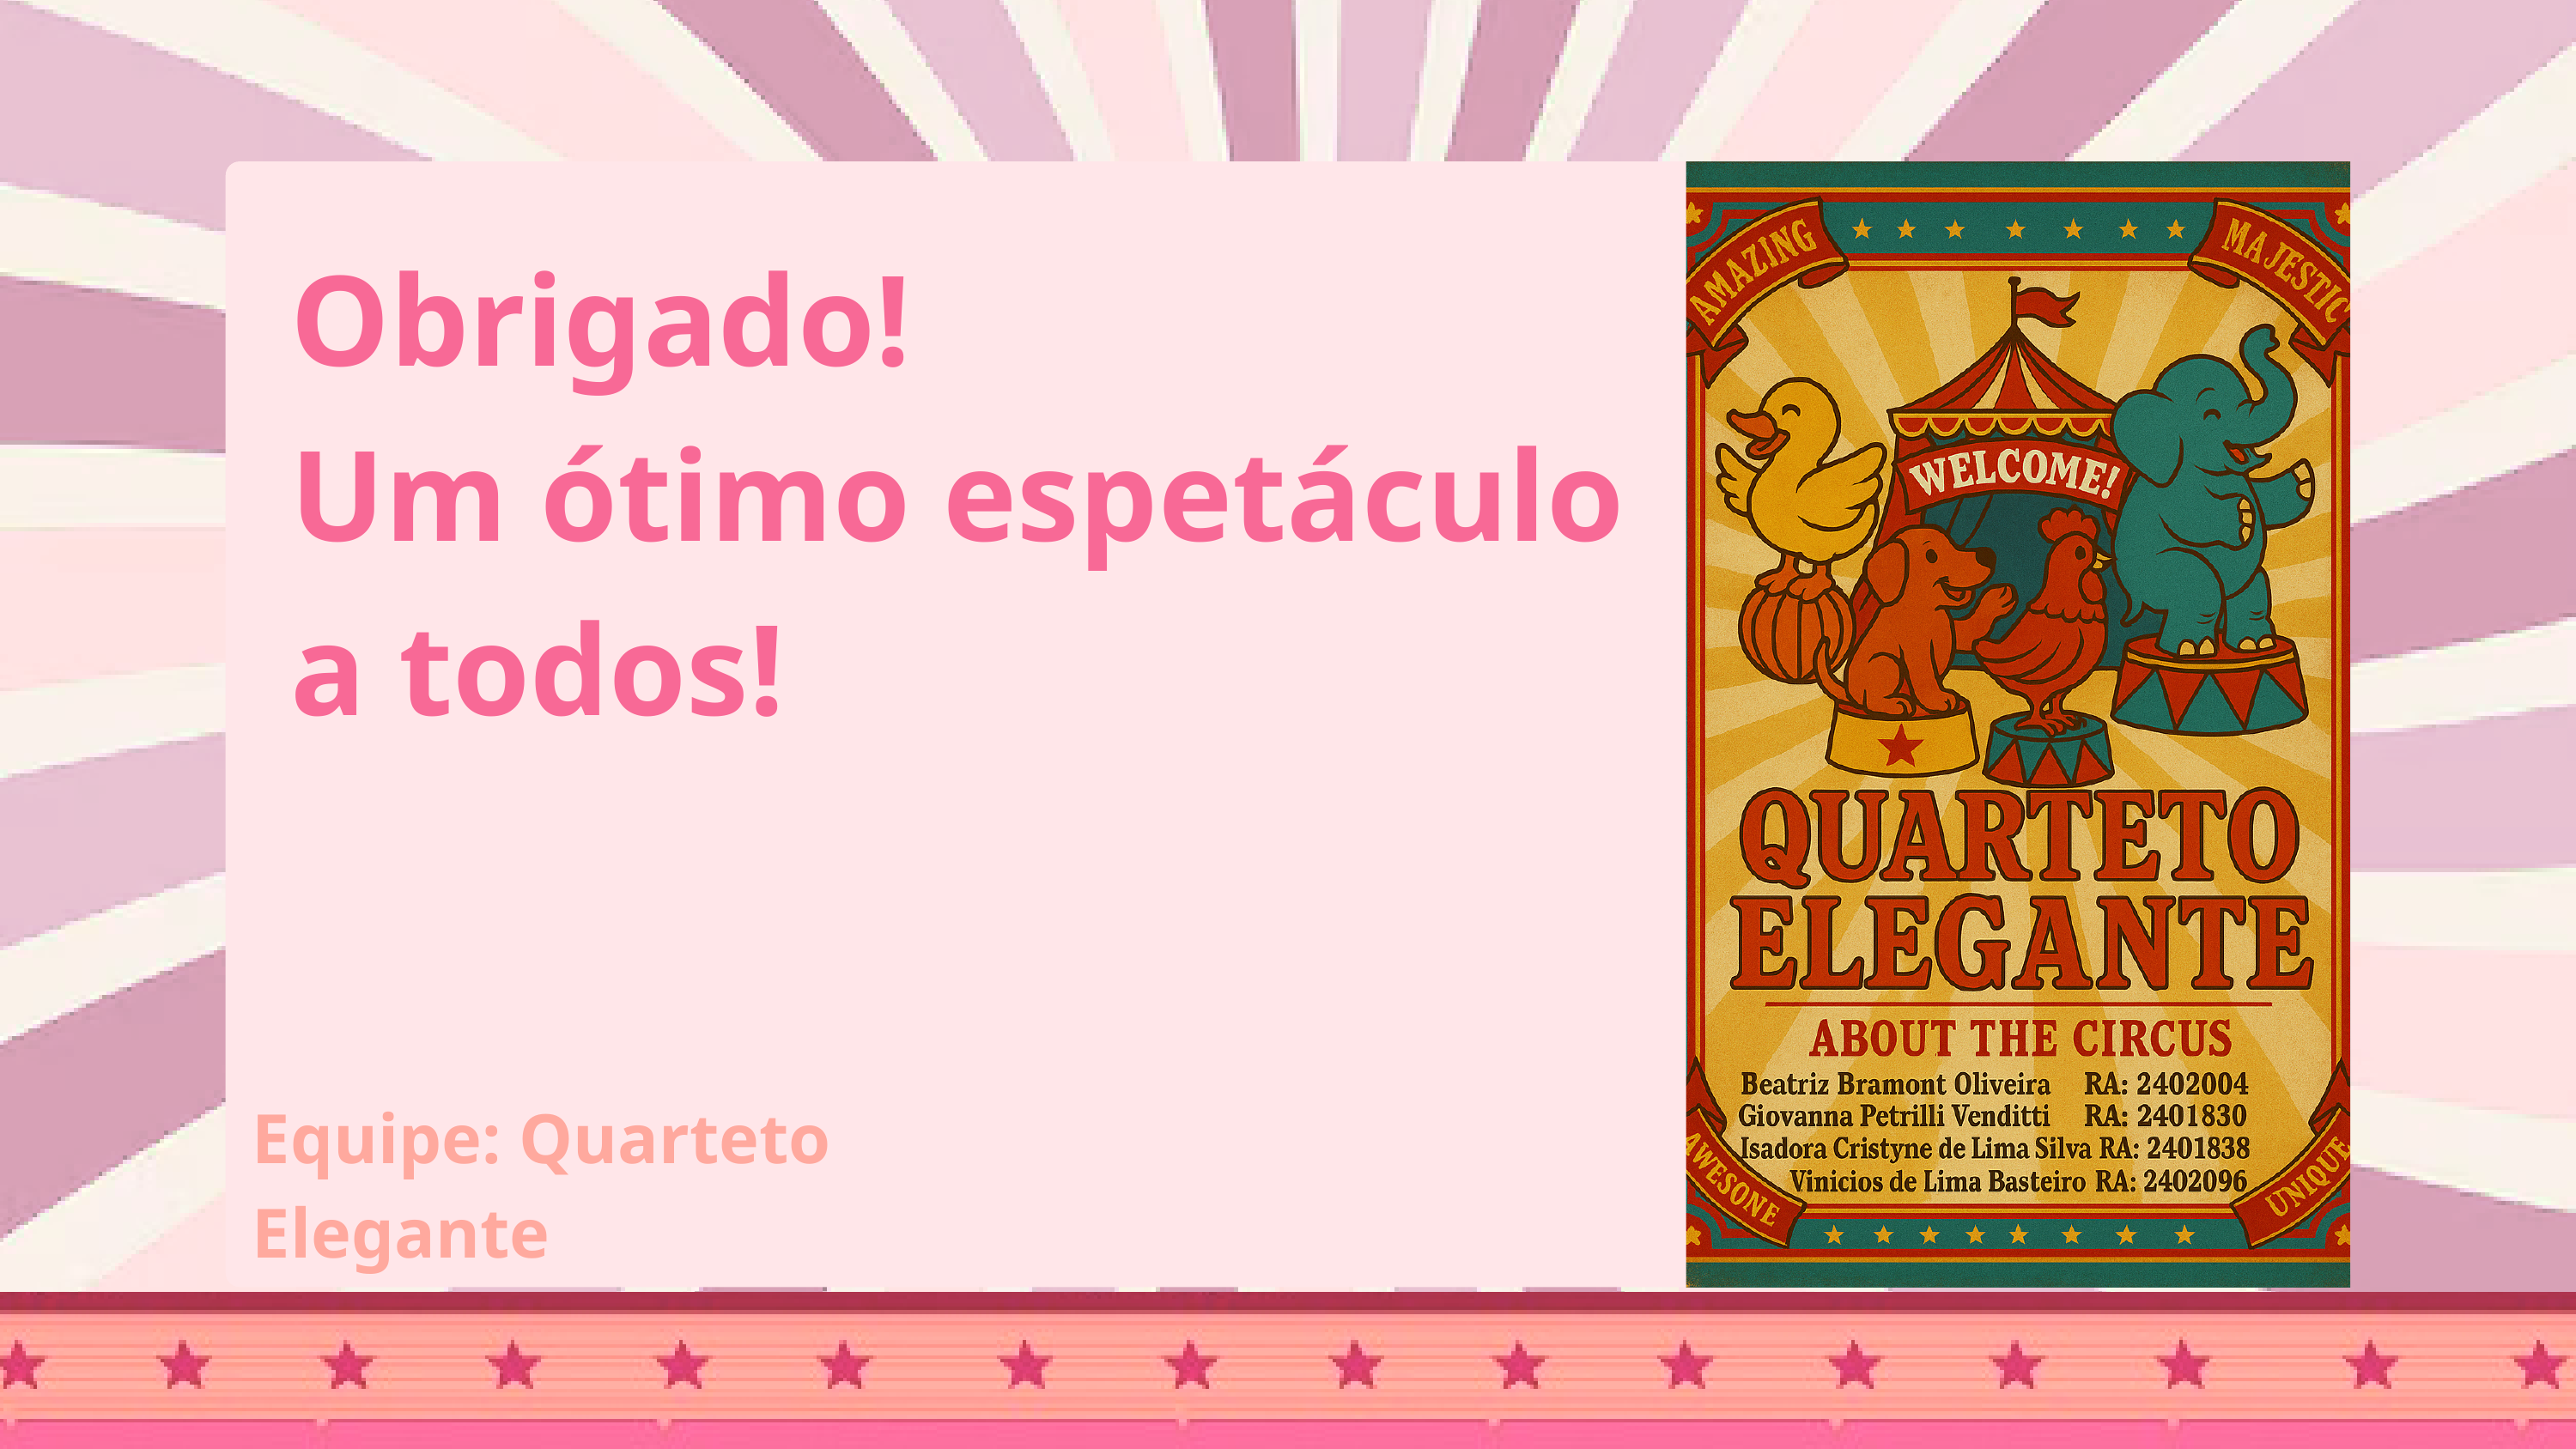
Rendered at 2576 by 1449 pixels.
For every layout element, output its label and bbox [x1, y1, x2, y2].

text_box [2251, 1292, 2576, 1449]
text_box [225, 161, 1685, 1288]
text_box [0, 1292, 878, 1449]
text_box [1686, 161, 2351, 1288]
text_box [878, 1294, 2251, 1449]
text_box [0, 0, 2576, 1292]
